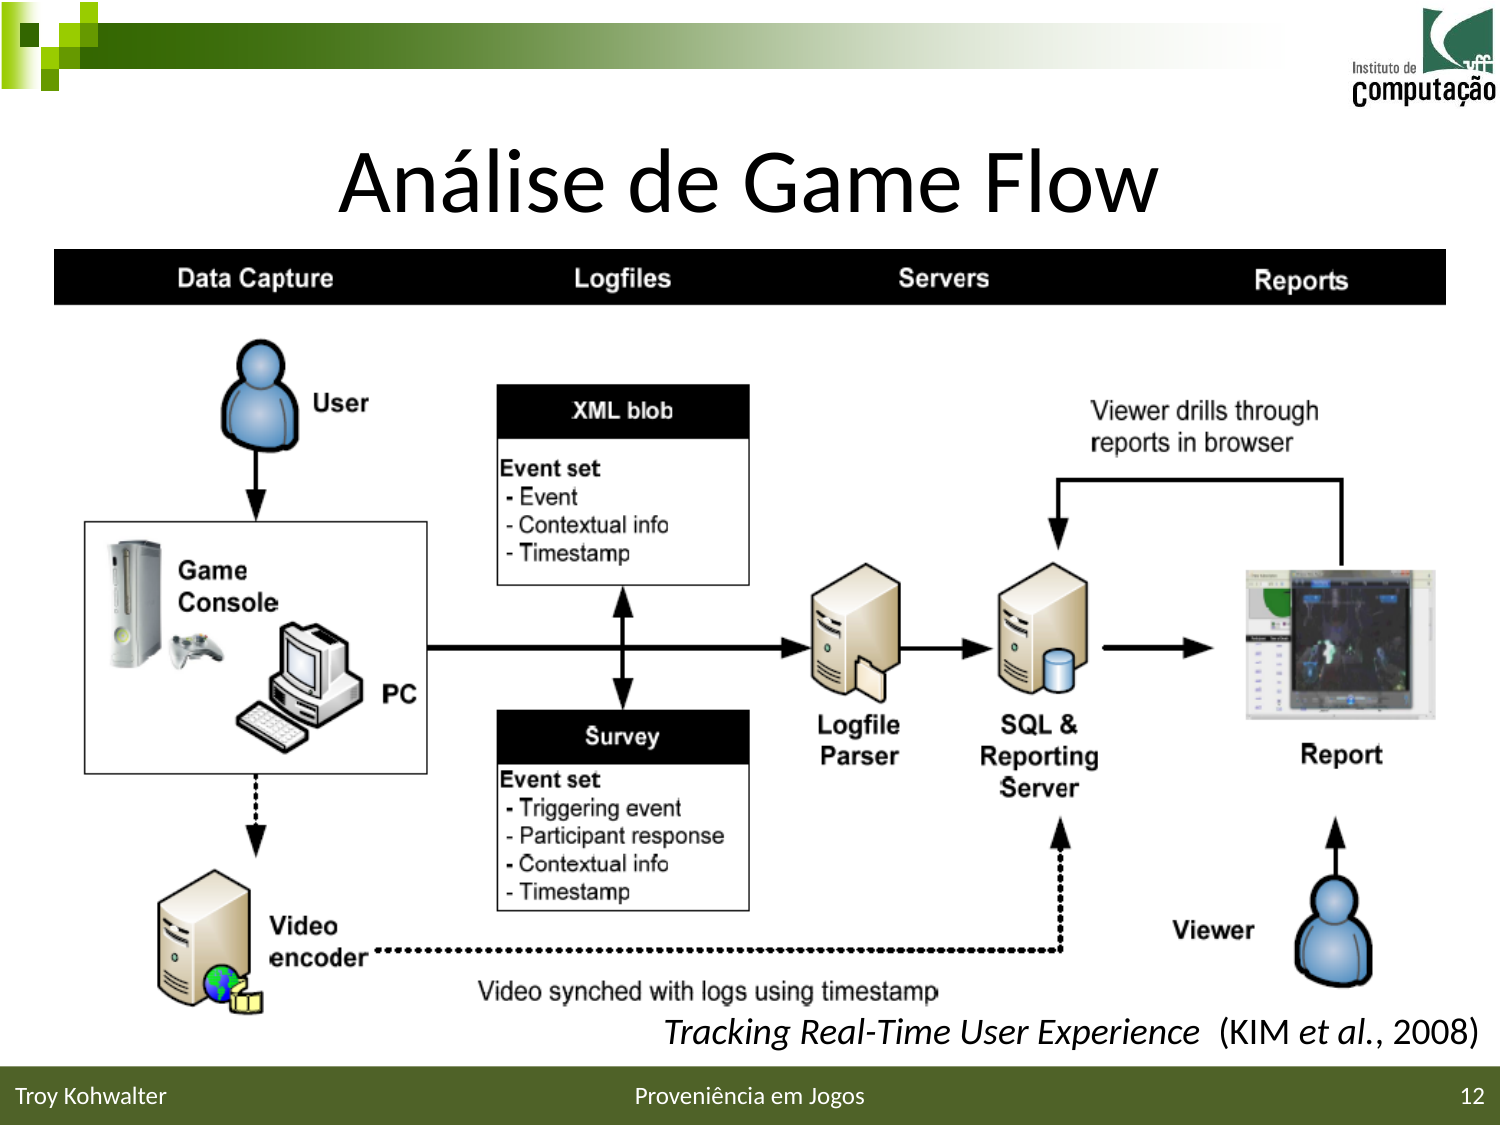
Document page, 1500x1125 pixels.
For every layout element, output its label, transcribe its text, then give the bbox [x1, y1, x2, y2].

footer Proveniência em Jogos [512, 1065, 988, 1125]
title Análise de Game Flow [75, 82, 1425, 248]
text_box Tracking Real-Time User Experience (KIM et al., 2008) [648, 999, 1495, 1060]
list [53, 249, 1447, 1024]
slide_number Troy Kohwalter [0, 1065, 350, 1125]
slide_number 12 [1149, 1065, 1500, 1125]
